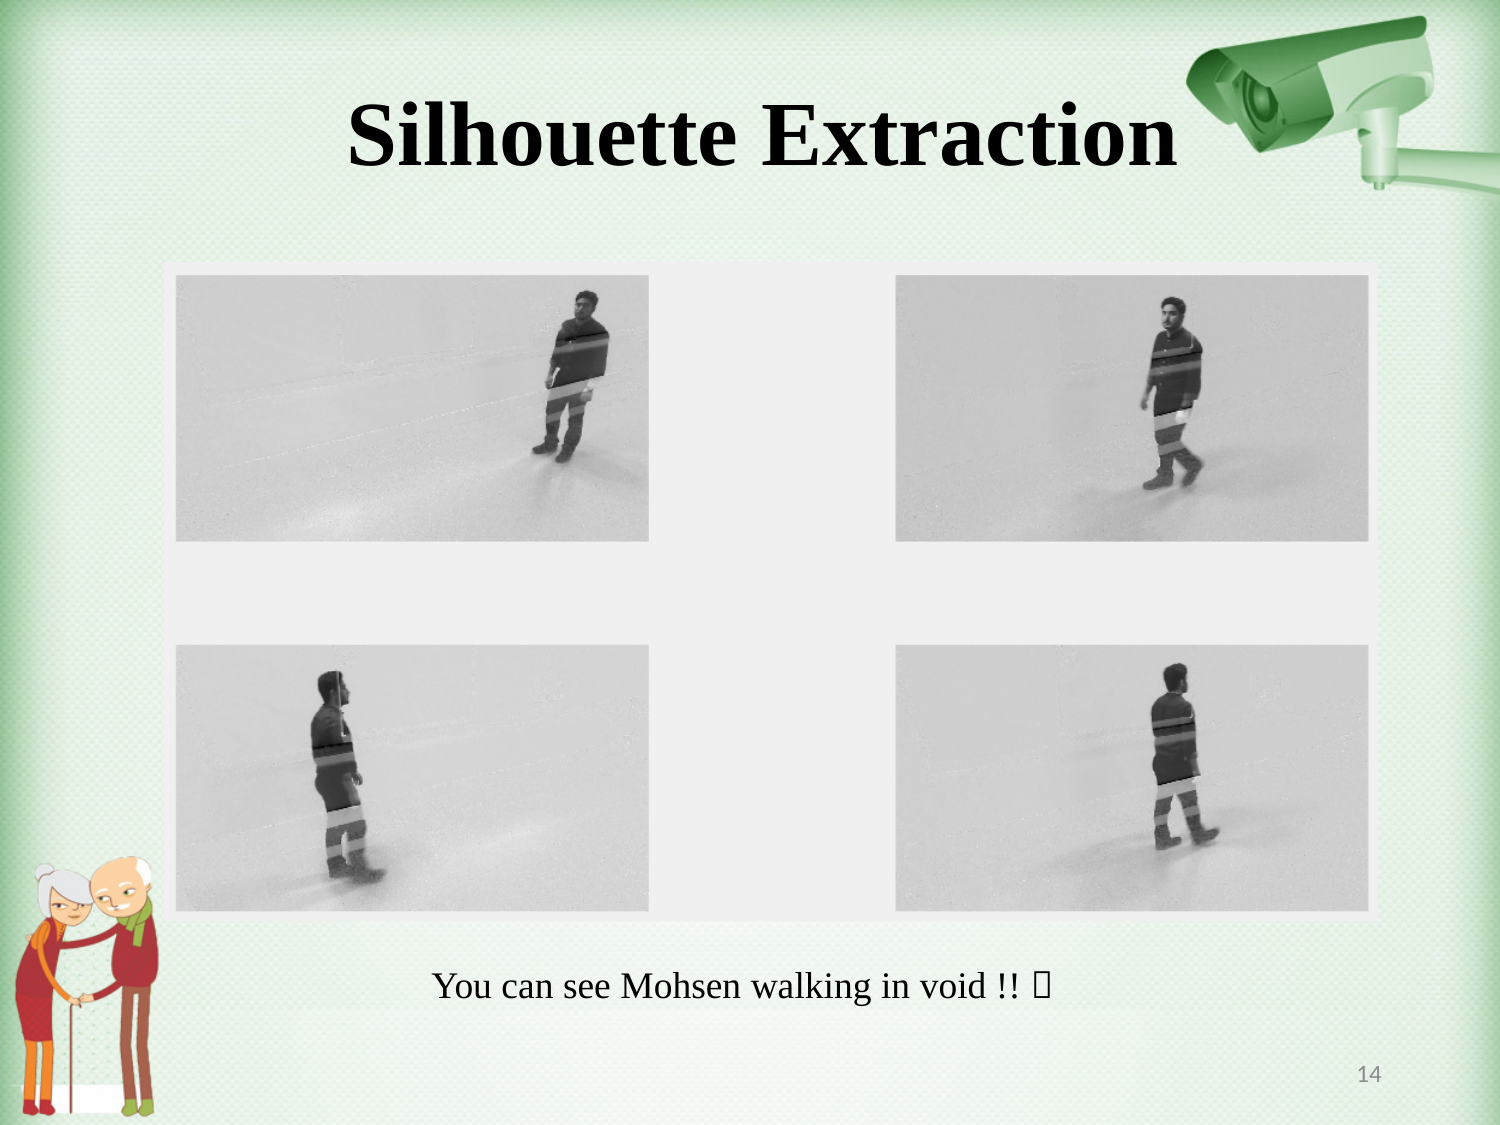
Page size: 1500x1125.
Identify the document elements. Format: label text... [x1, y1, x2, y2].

picture [0, 0, 1500, 1125]
text_box You can see Mohsen walking in void !!  [416, 953, 1084, 1014]
slide_number 14 [1059, 1042, 1397, 1103]
title Silhouette Extraction [130, 82, 1397, 300]
